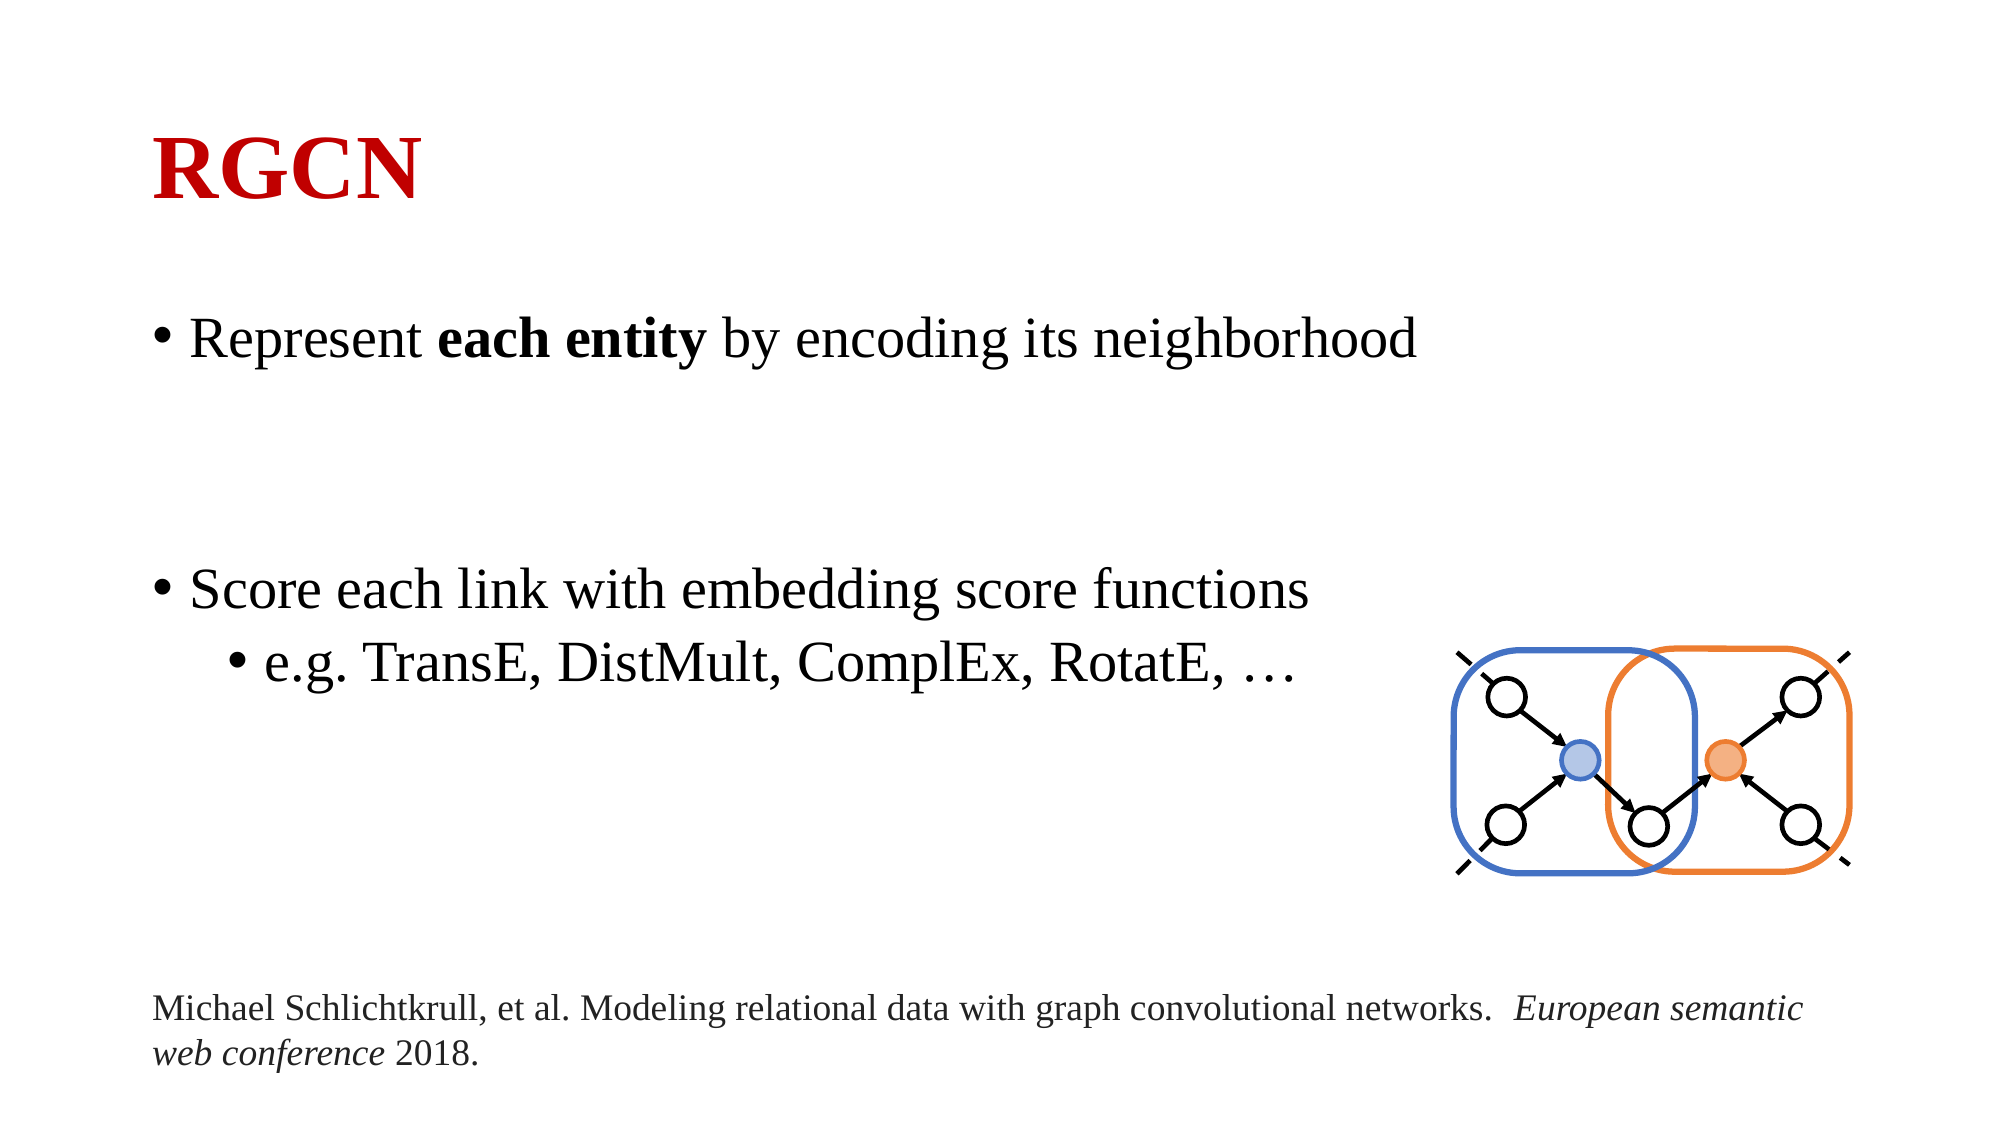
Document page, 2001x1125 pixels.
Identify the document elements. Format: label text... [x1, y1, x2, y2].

text_box Michael Schlichtkrull, et al. Modeling relational data with graph convolutional networks. European semantic web conference 2018. [137, 975, 1863, 1080]
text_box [1453, 648, 1850, 874]
title RGCN [137, 59, 1863, 278]
